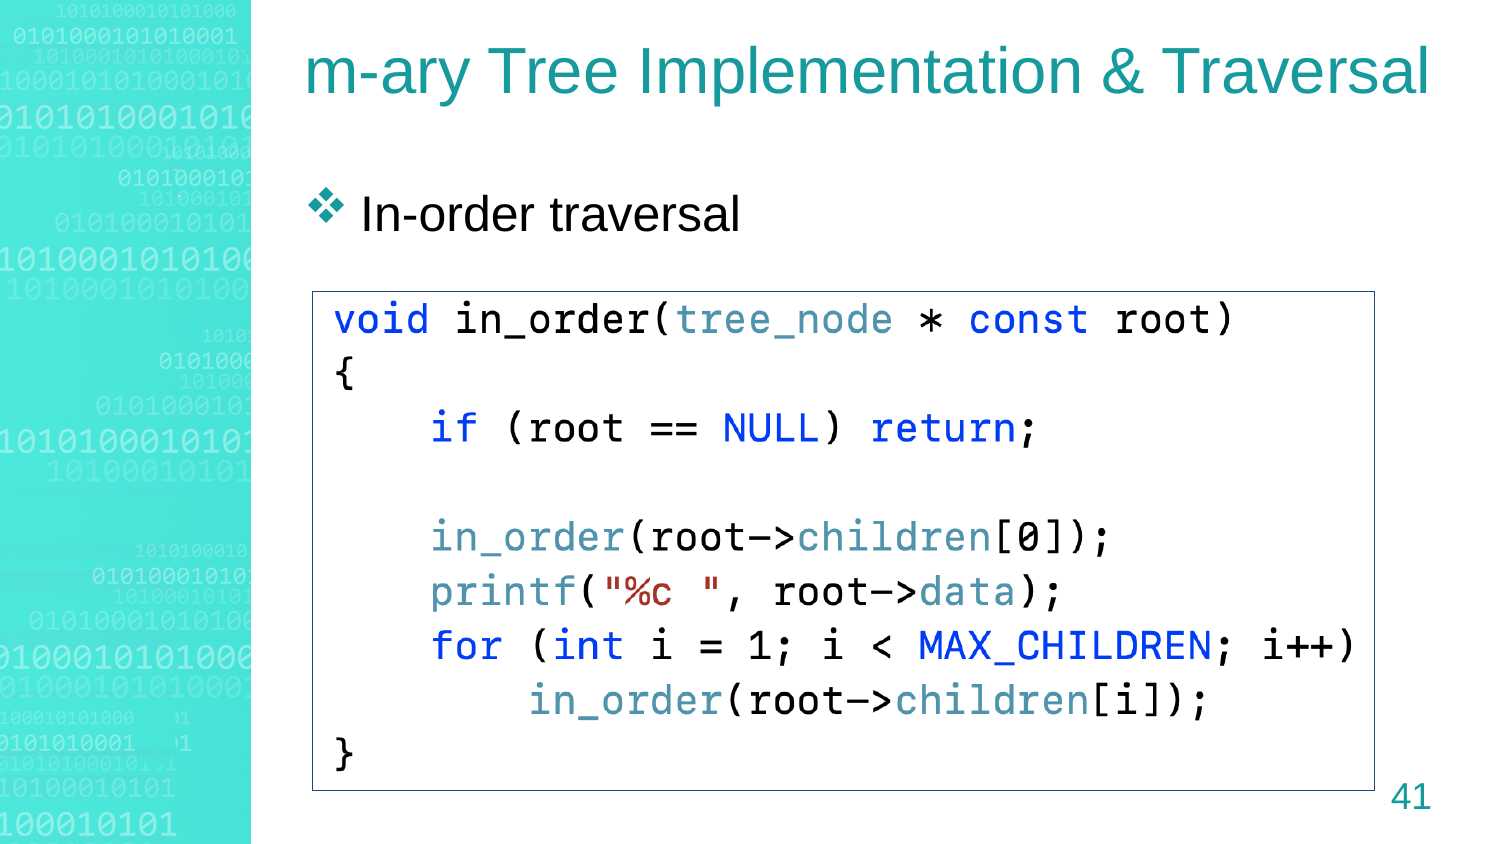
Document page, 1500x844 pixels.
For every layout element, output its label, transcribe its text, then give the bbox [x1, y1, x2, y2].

list m-ary Tree Implementation & Traversal [289, 20, 1500, 115]
text_box In-order traversal [289, 173, 1483, 824]
picture [0, 0, 1500, 844]
